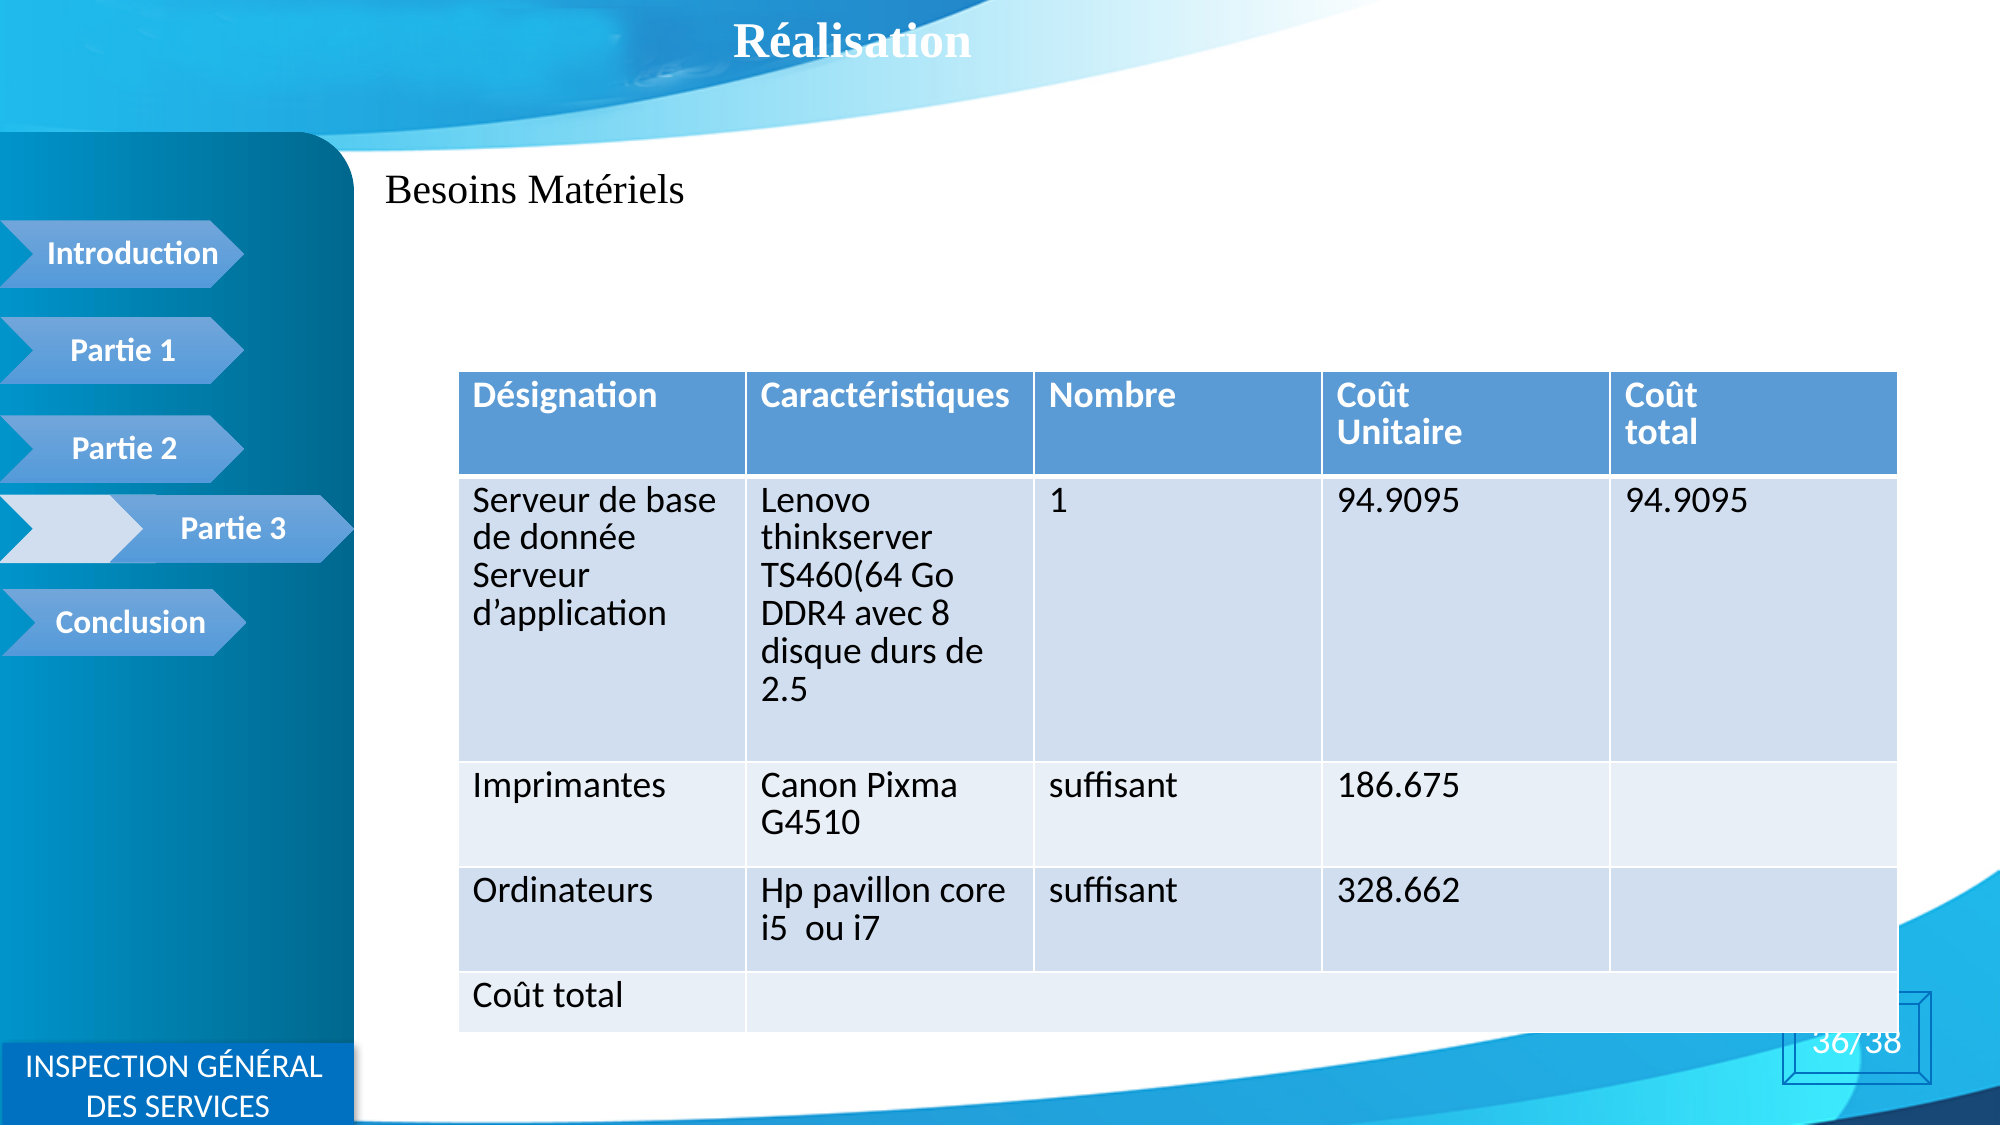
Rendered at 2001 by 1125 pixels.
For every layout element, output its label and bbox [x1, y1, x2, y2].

picture [0, 0, 2000, 1125]
text_box [0, 415, 244, 483]
text_box [0, 495, 110, 563]
text_box [0, 220, 244, 288]
text_box [110, 495, 354, 563]
text_box [0, 588, 247, 657]
text_box [0, 316, 244, 384]
